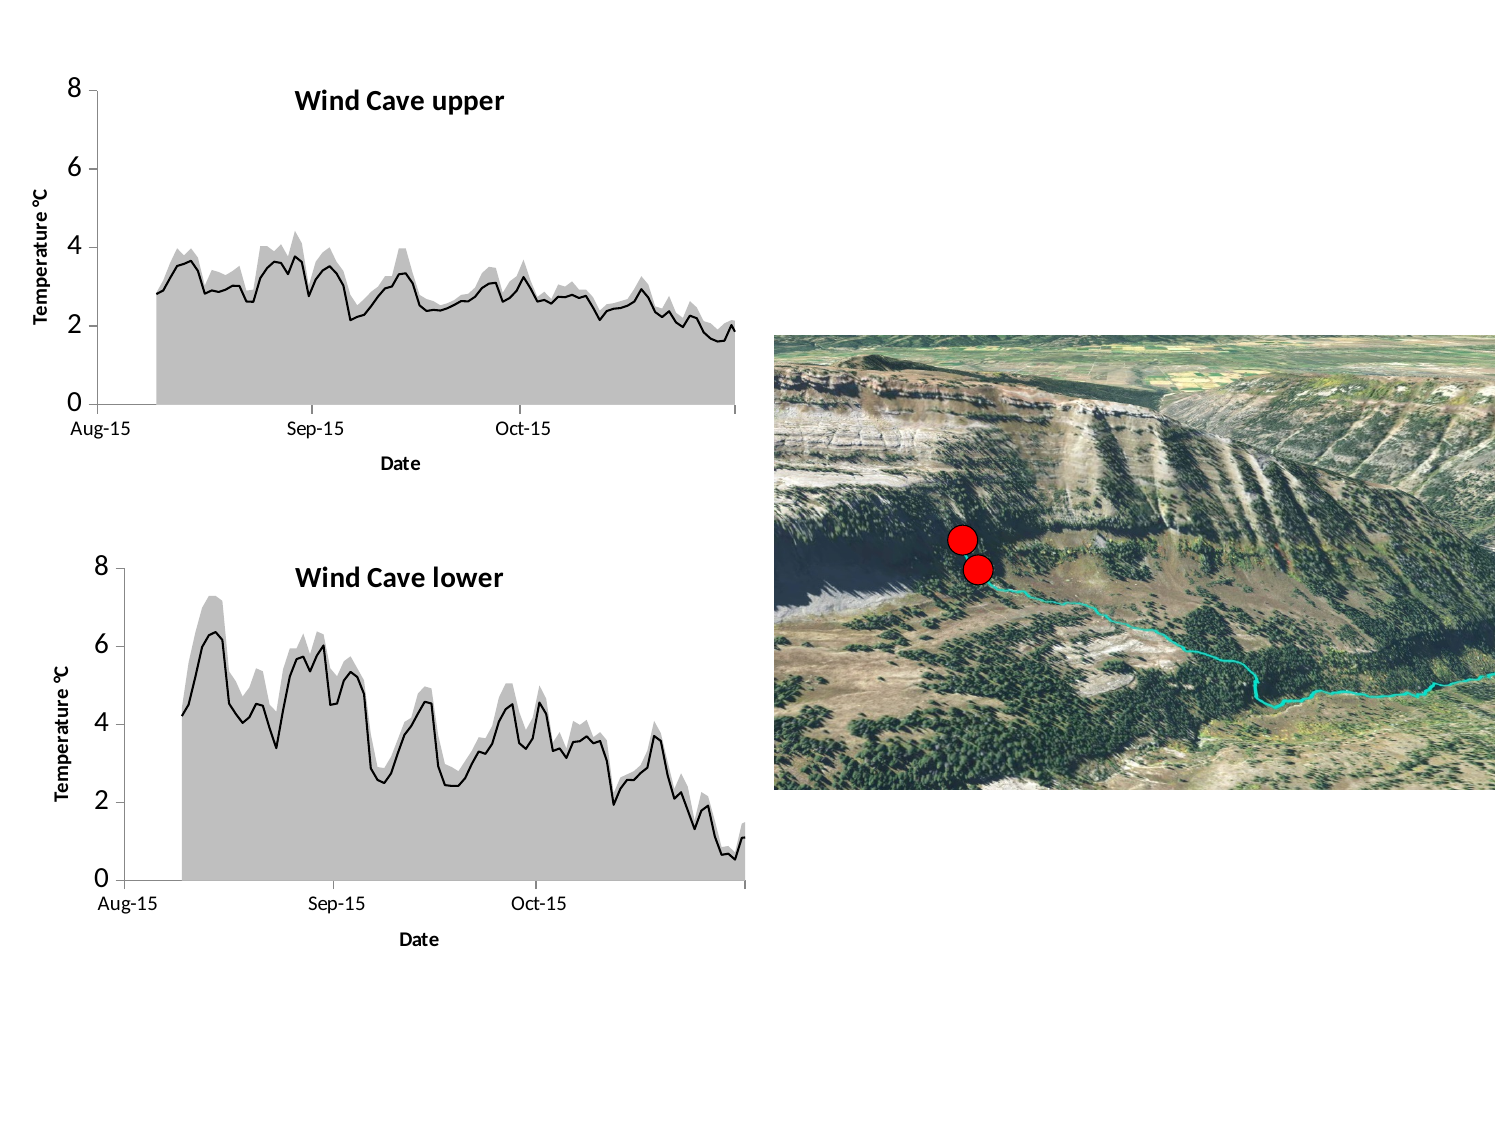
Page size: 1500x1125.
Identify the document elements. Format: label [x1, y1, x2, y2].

chart [24, 539, 776, 991]
chart [24, 62, 776, 513]
text_box [774, 334, 1496, 791]
